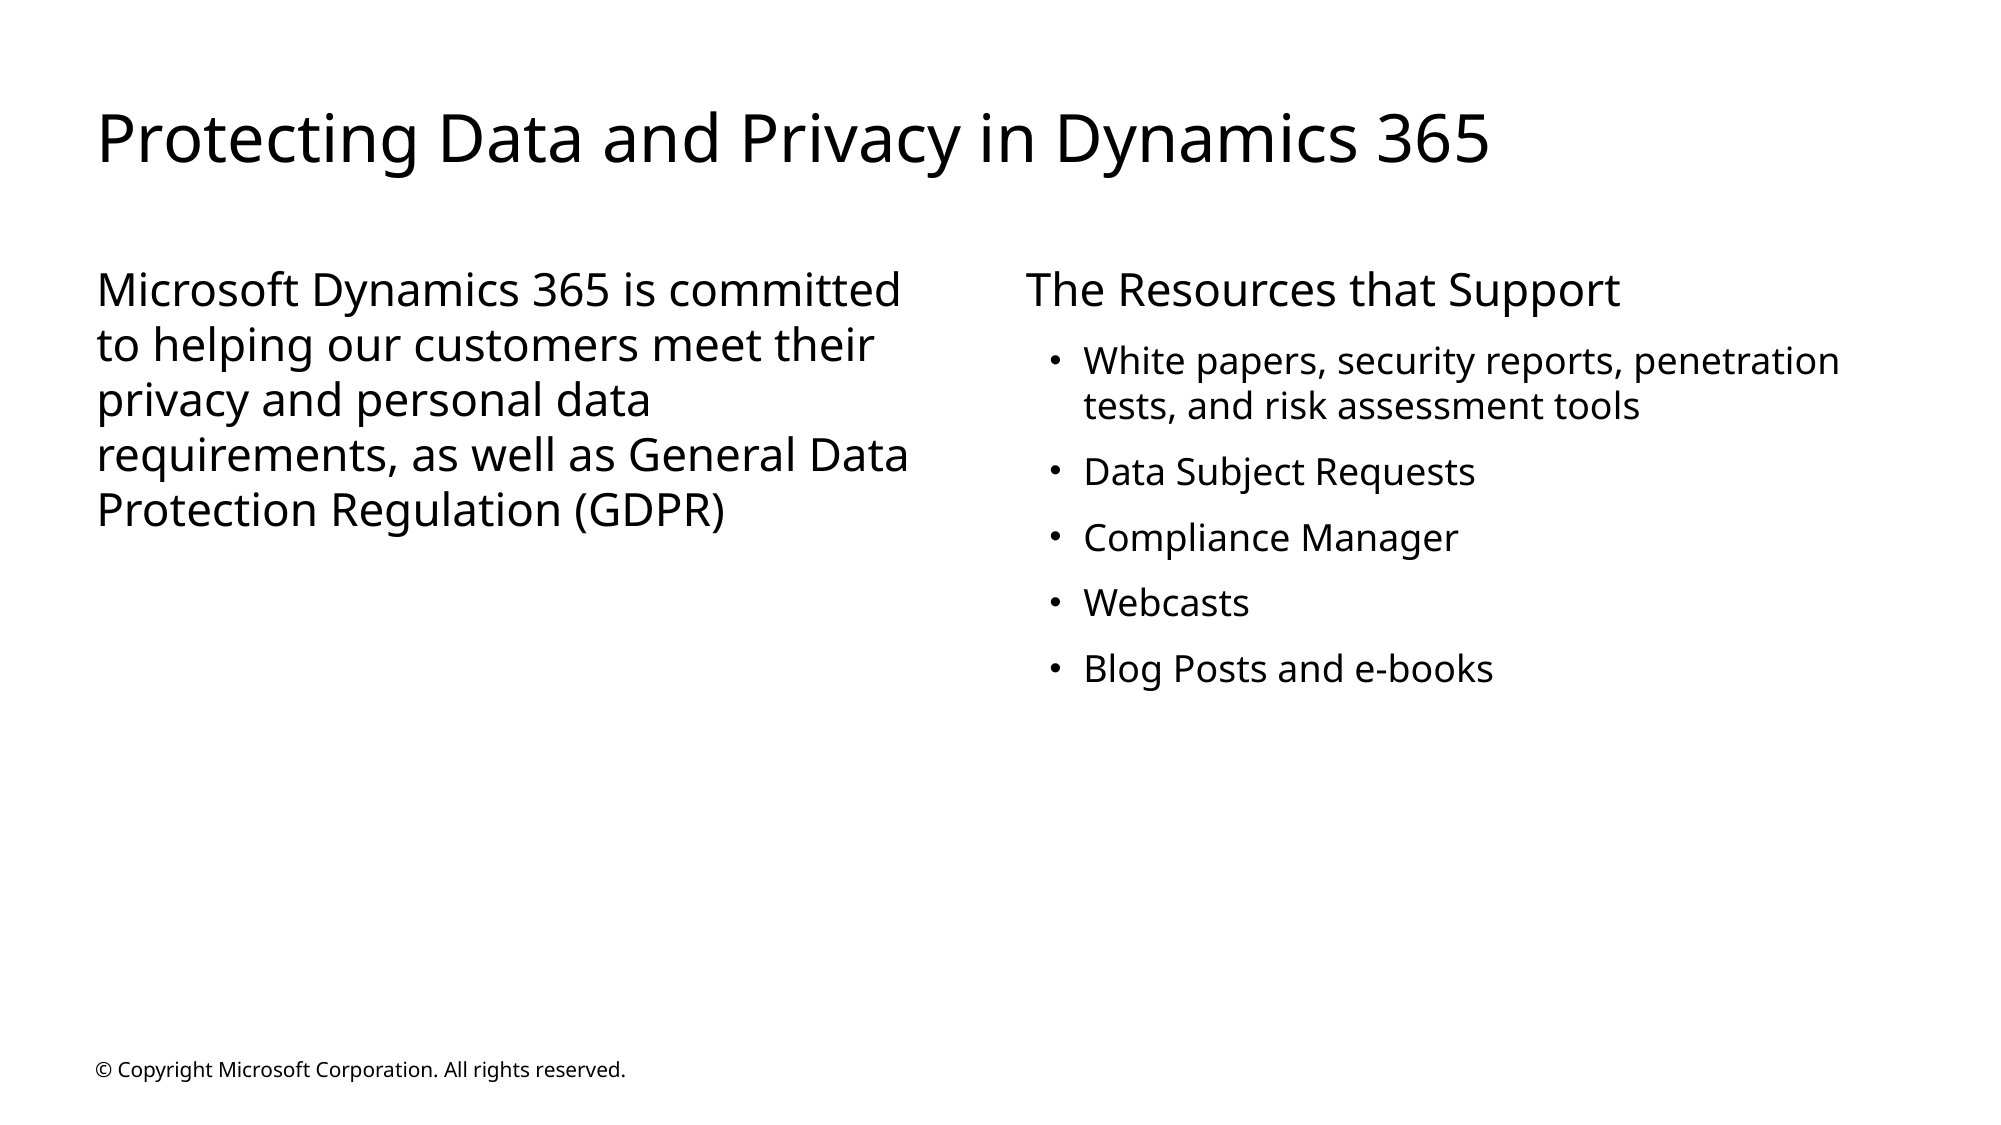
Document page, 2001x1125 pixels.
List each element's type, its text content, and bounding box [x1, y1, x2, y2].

list The Resources that Support White papers, security reports, penetration tests, and risk assessment tools Data Subject Requests Compliance Manager Webcasts Blog Posts and e-books [1025, 261, 1877, 695]
list Microsoft Dynamics 365 is committed to helping our customers meet their privacy and personal data requirements, as well as General Data Protection Regulation (GDPR) [96, 261, 948, 539]
title Protecting Data and Privacy in Dynamics 365 [96, 96, 1903, 177]
